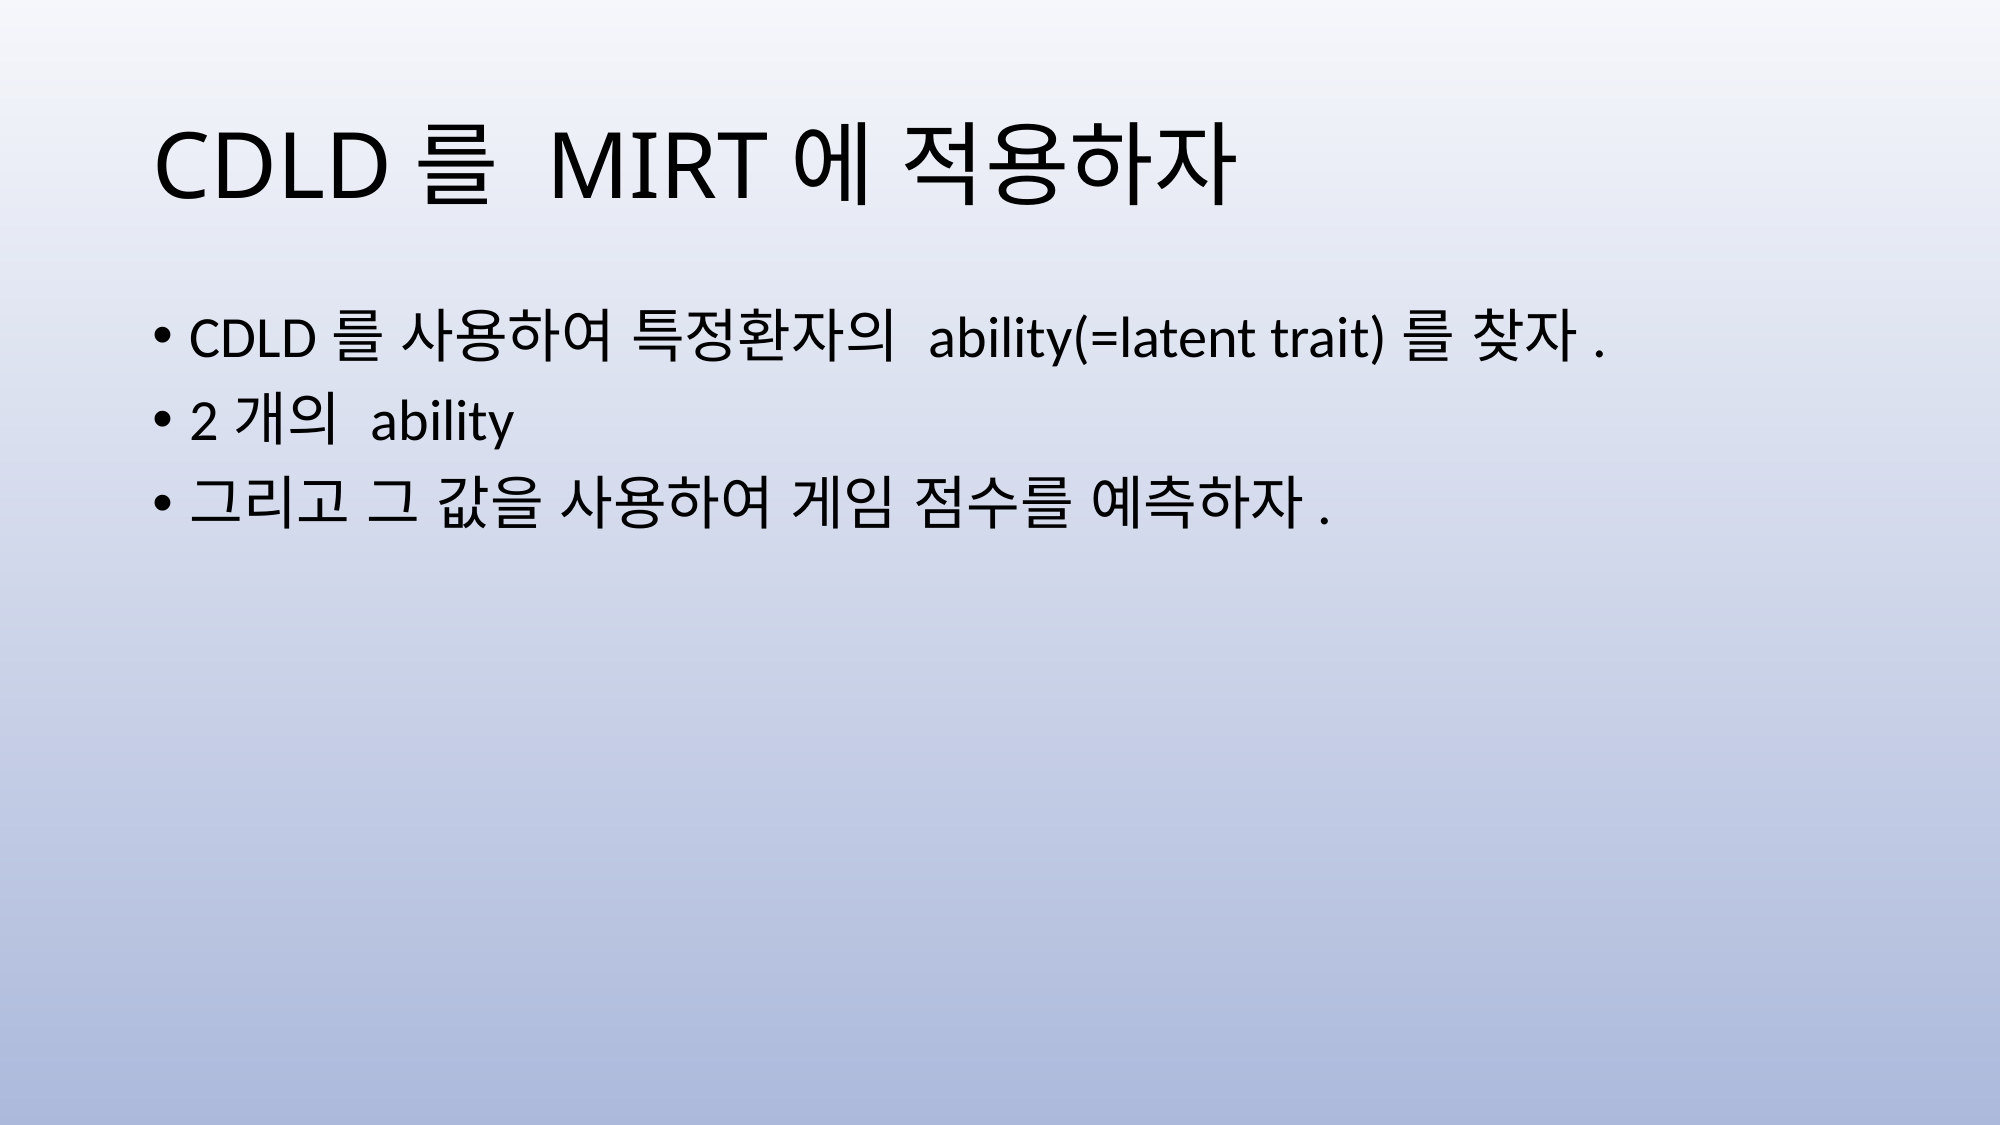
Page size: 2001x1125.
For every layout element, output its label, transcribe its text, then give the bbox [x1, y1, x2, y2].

title CDLD를 MIRT에 적용하자 [137, 59, 1863, 278]
list CDLD를 사용하여 특정환자의 ability(=latent trait)를 찾자. 2개의 ability 그리고 그 값을 사용하여 게임 점수를 예측하자. [137, 299, 1863, 1014]
